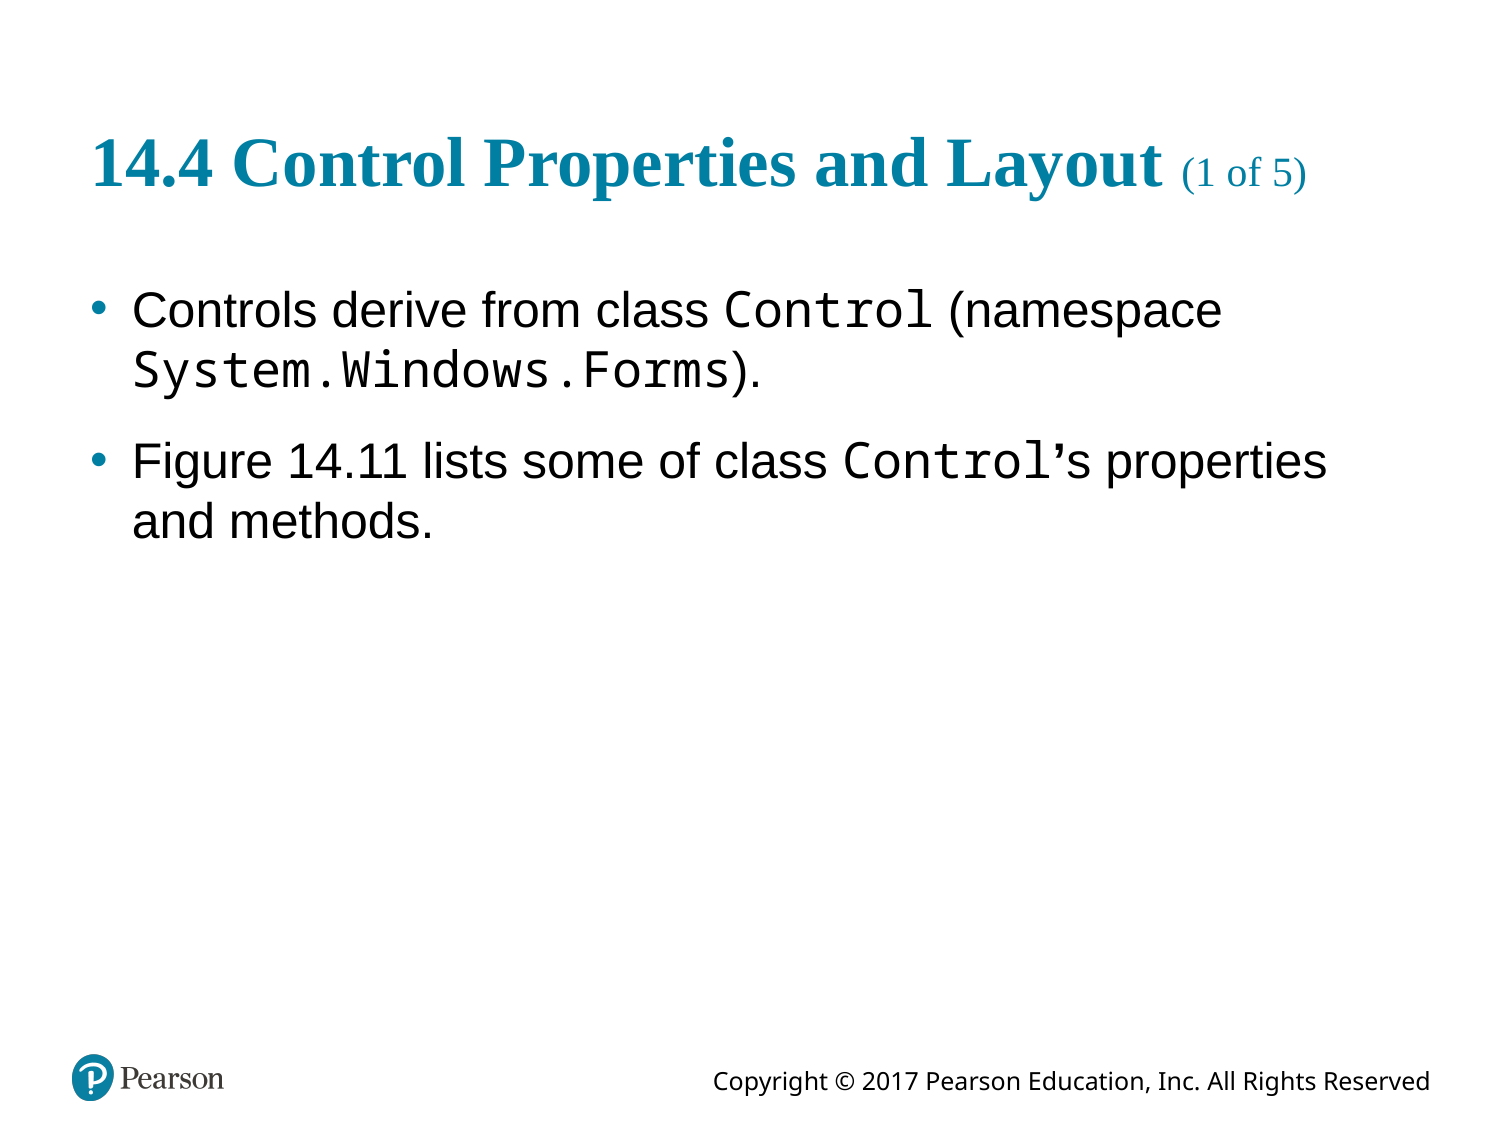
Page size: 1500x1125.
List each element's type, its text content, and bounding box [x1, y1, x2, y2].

picture [80, 1063, 106, 1088]
picture [72, 1087, 83, 1101]
picture [98, 1054, 224, 1101]
picture [72, 1054, 88, 1070]
title 14.4 Control Properties and Layout (1 of 5) [75, 35, 1425, 216]
list Controls derive from class Control (namespace System.Windows.Forms). Figure 14.11 lists some of class Control’s properties and methods. [75, 262, 1425, 1005]
